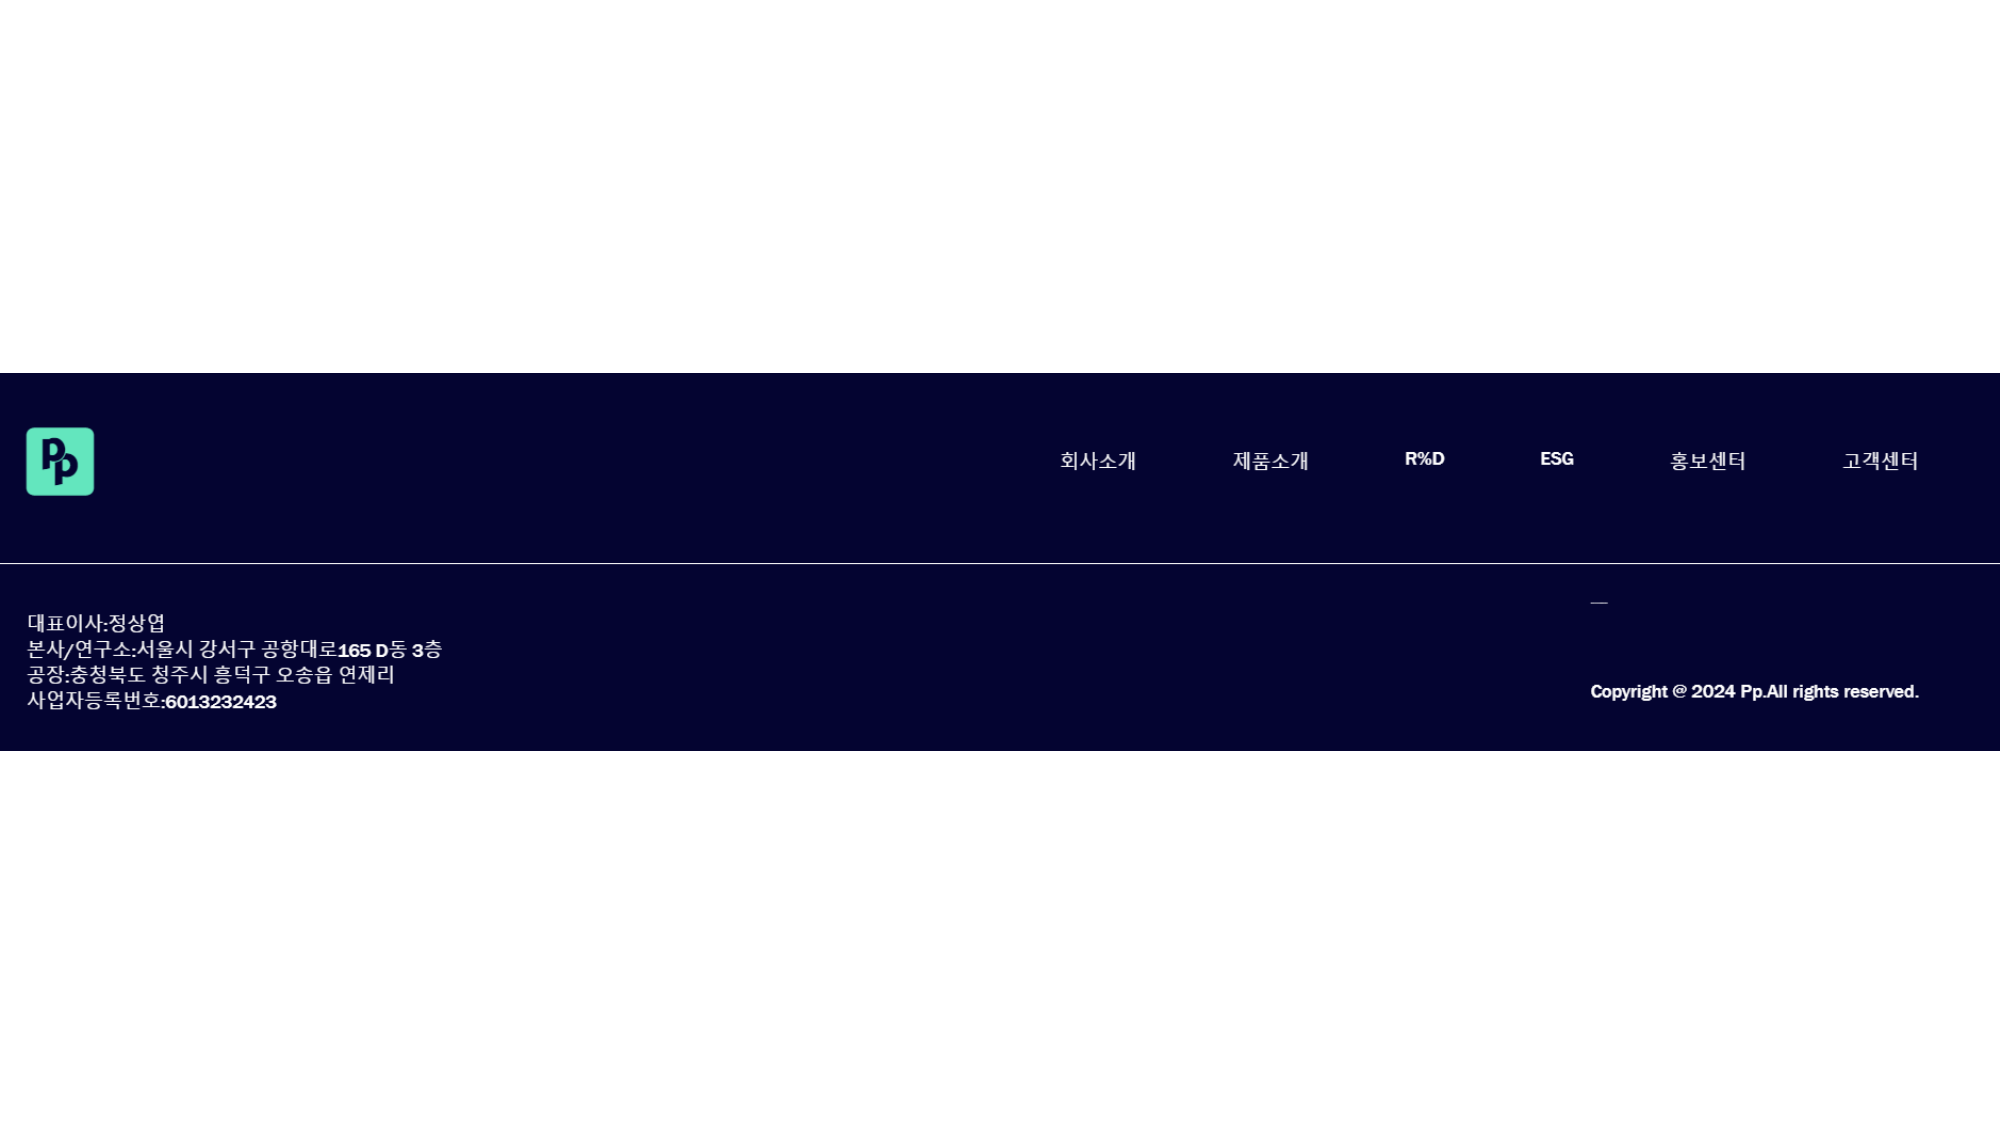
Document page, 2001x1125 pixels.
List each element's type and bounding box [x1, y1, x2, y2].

picture [0, 373, 2000, 751]
